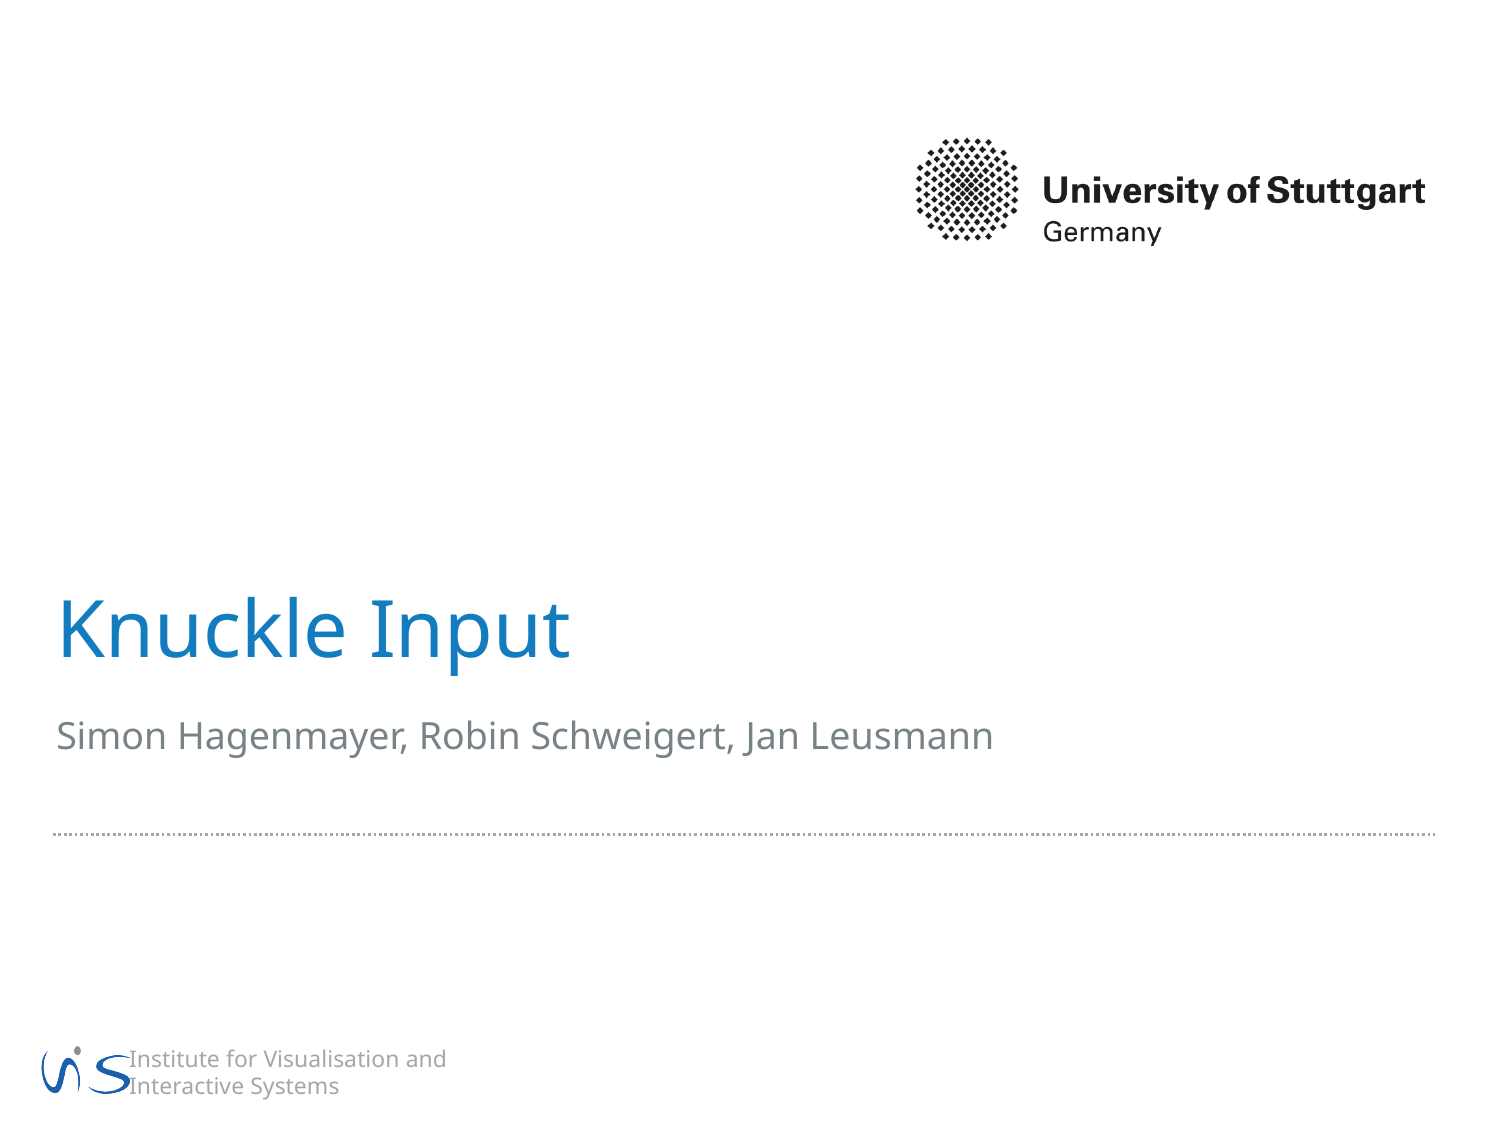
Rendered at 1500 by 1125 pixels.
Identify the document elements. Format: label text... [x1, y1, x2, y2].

picture [915, 137, 1425, 246]
picture [41, 1046, 148, 1097]
subtitle Simon Hagenmayer, Robin Schweigert, Jan Leusmann [41, 704, 1459, 811]
title Knuckle Input [41, 444, 1459, 681]
